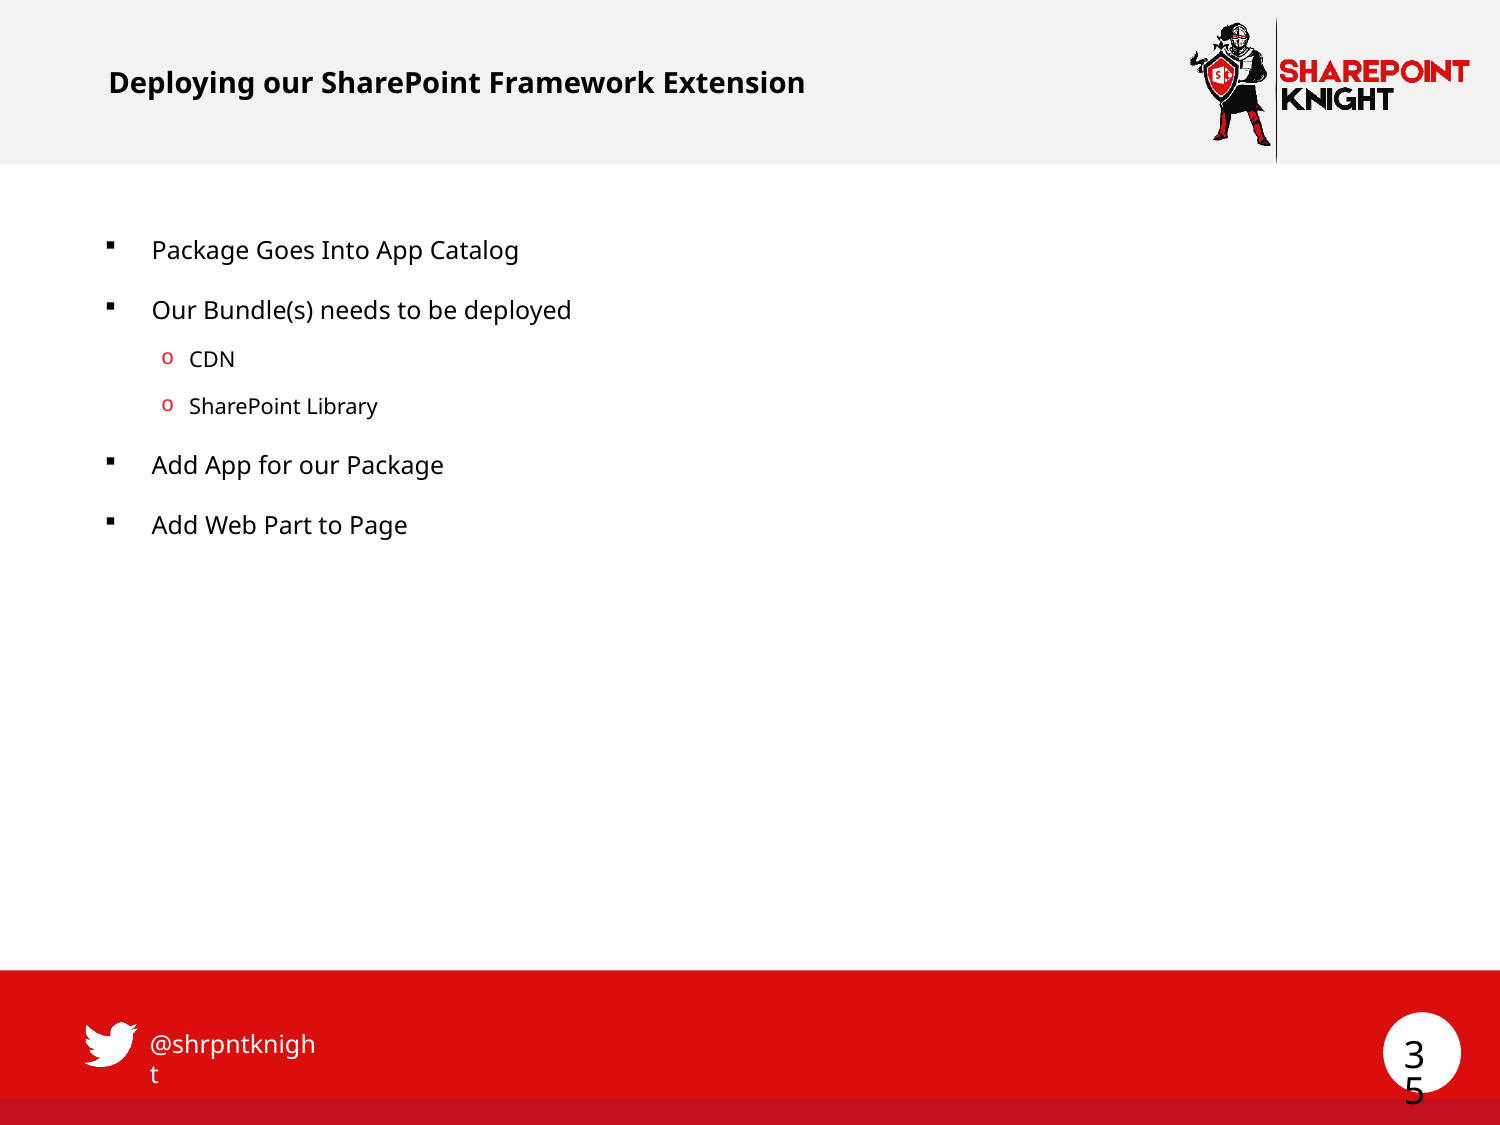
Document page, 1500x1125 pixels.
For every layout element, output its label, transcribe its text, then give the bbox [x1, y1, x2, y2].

text_box 35 [1374, 1012, 1476, 1093]
list Package Goes Into App Catalog Our Bundle(s) needs to be deployed CDN SharePoint Library Add App for our Package Add Web Part to Page [89, 211, 1404, 926]
picture [83, 1022, 138, 1067]
picture [1170, 0, 1483, 165]
title Deploying our SharePoint Framework Extension [93, 40, 1153, 129]
